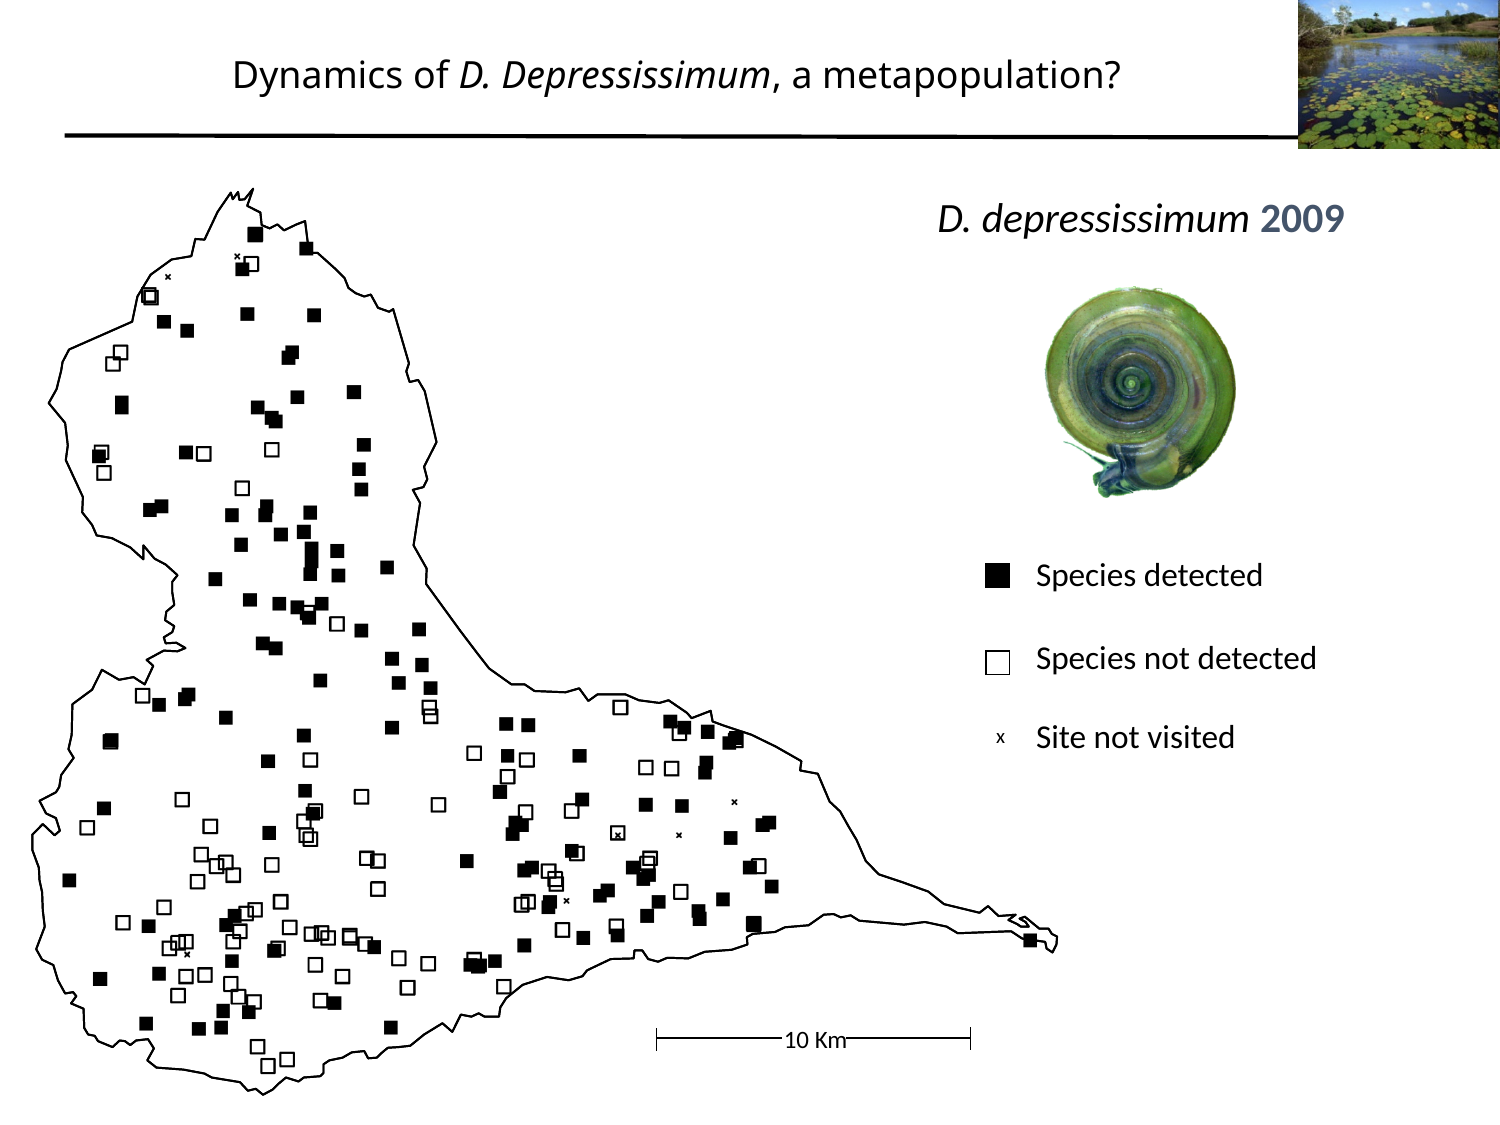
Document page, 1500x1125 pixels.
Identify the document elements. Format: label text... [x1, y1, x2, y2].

picture [0, 150, 1236, 1113]
text_box Site not visited [1118, 707, 1258, 763]
text_box Dynamics of D. Depressissimum, a metapopulation? [64, 43, 1298, 104]
text_box D. depressissimum 2009 [1118, 183, 1477, 249]
picture [1298, 0, 1500, 149]
text_box Species not detected [1118, 628, 1365, 684]
text_box Species detected [1118, 545, 1353, 601]
